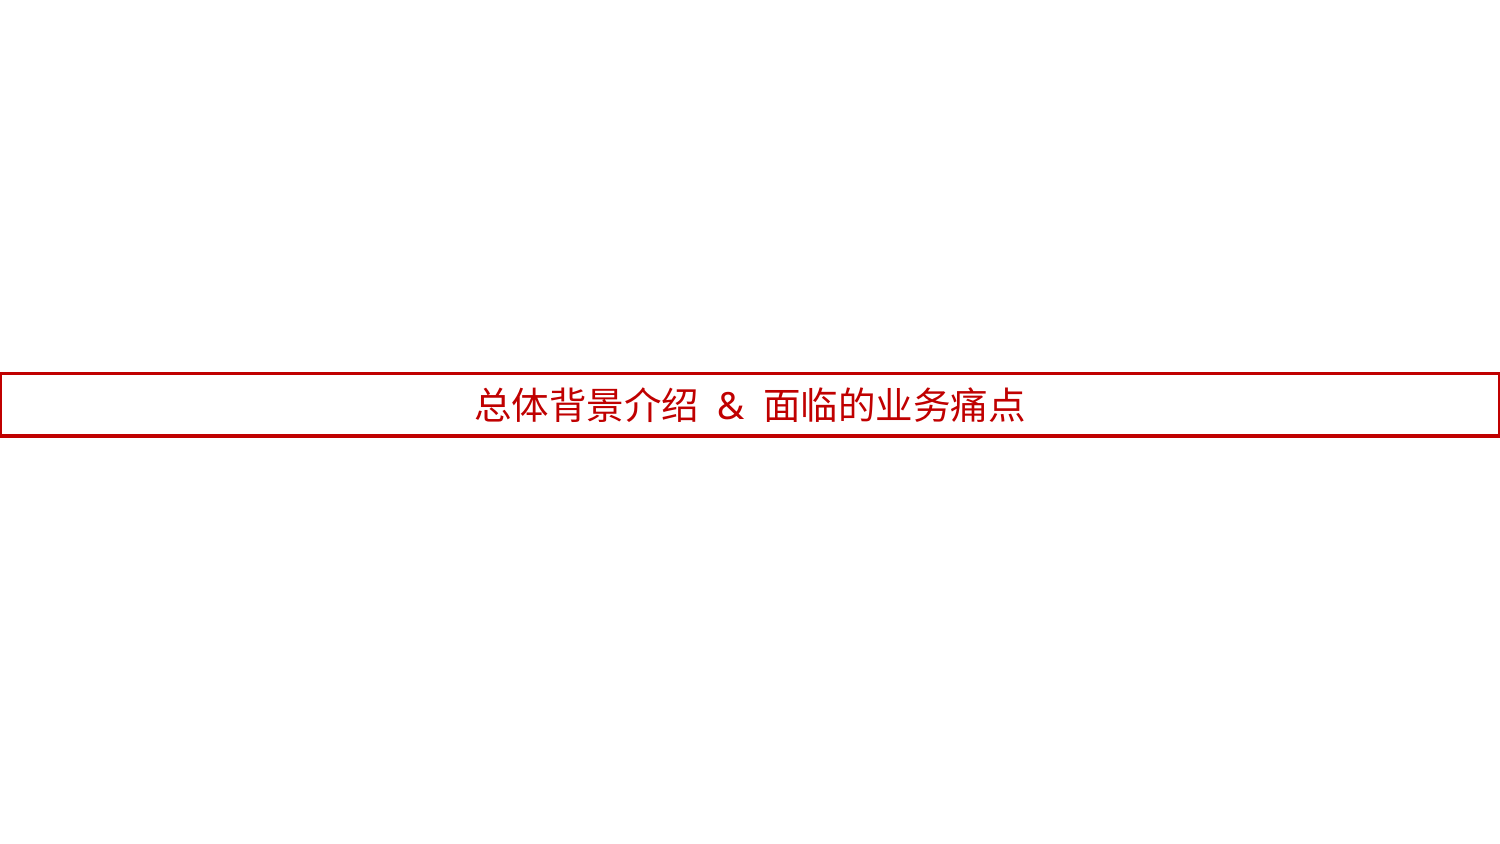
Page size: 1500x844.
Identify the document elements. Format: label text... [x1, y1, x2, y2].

text_box 总体背景介绍 & 面临的业务痛点 [0, 373, 1500, 437]
